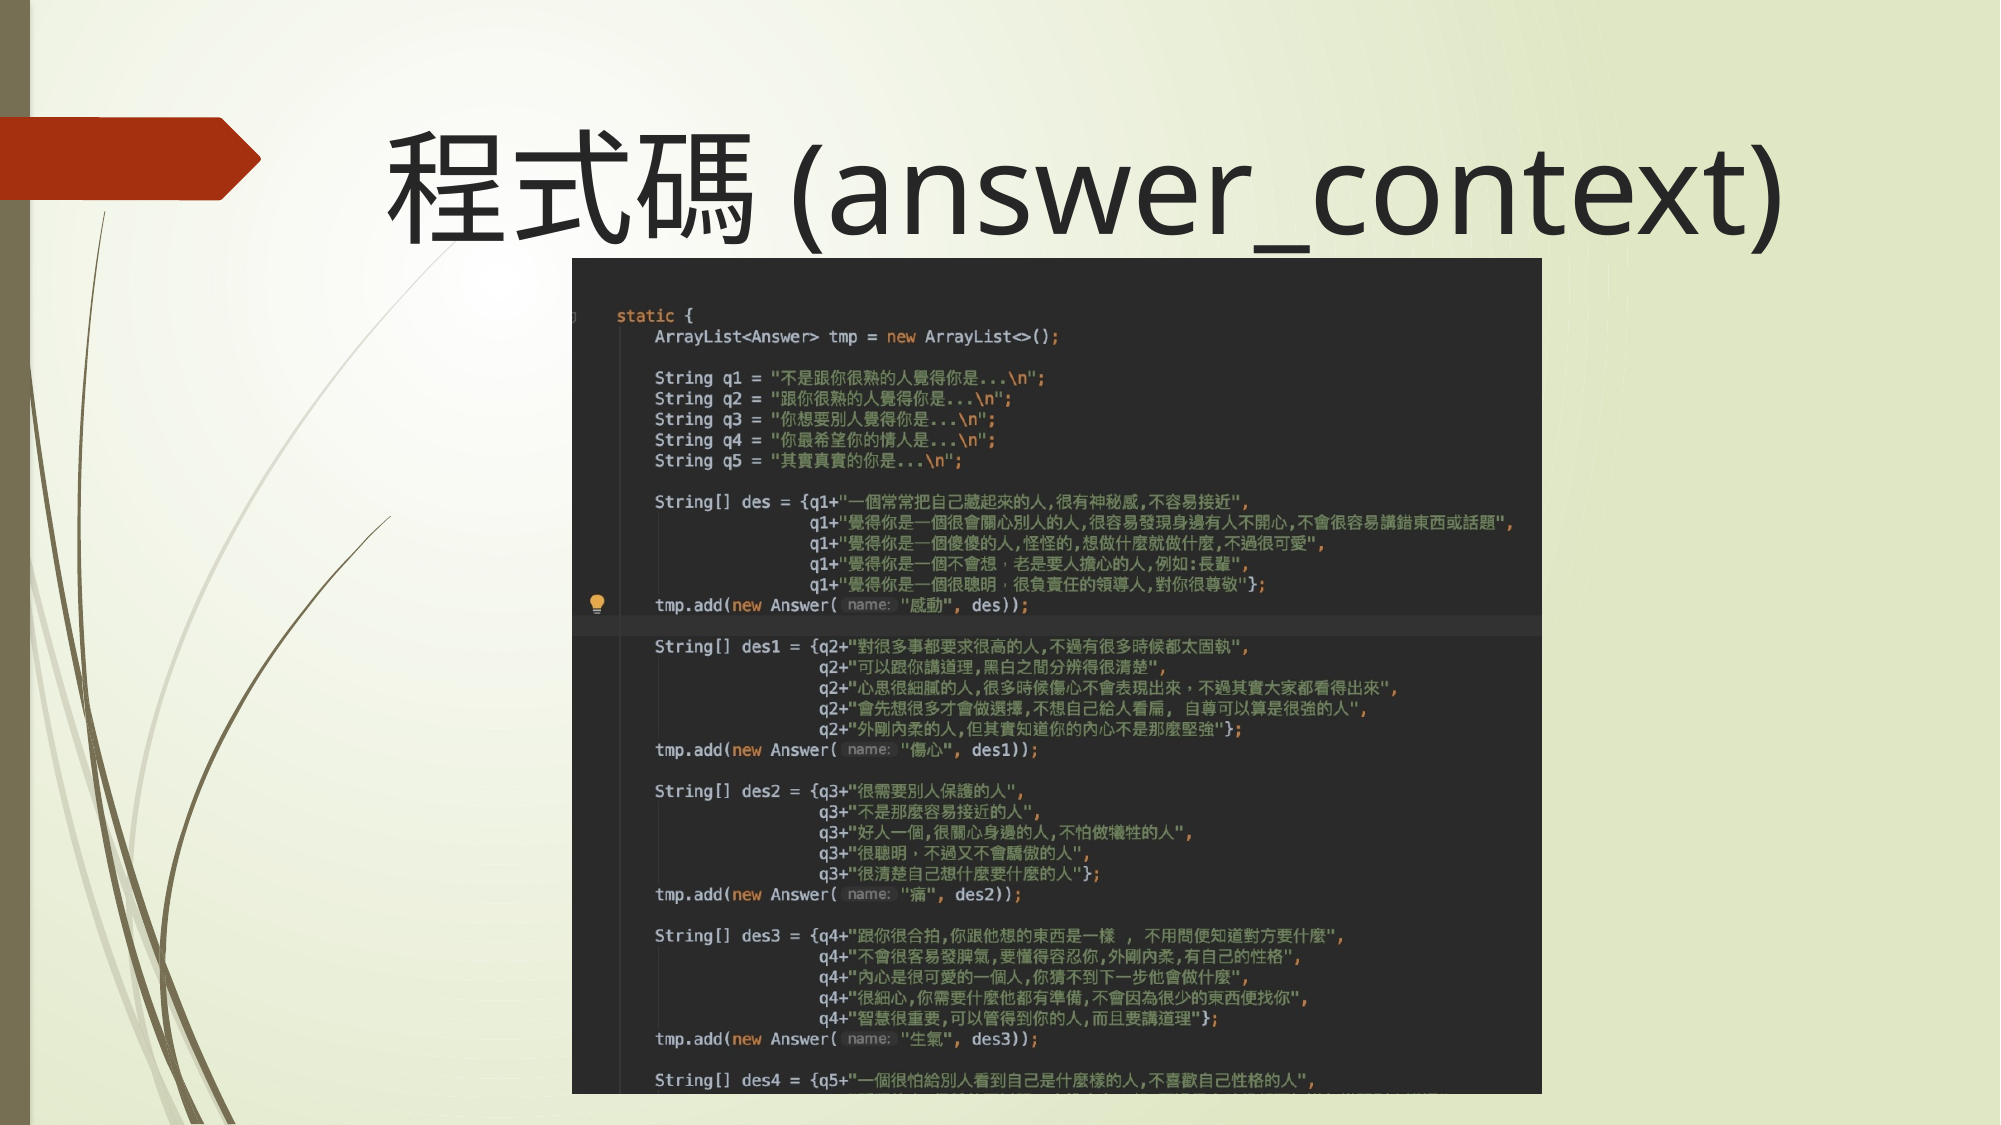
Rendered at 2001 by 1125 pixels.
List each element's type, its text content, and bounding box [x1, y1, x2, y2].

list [572, 257, 1542, 1095]
title 程式碼(answer_context) [282, 102, 1888, 274]
